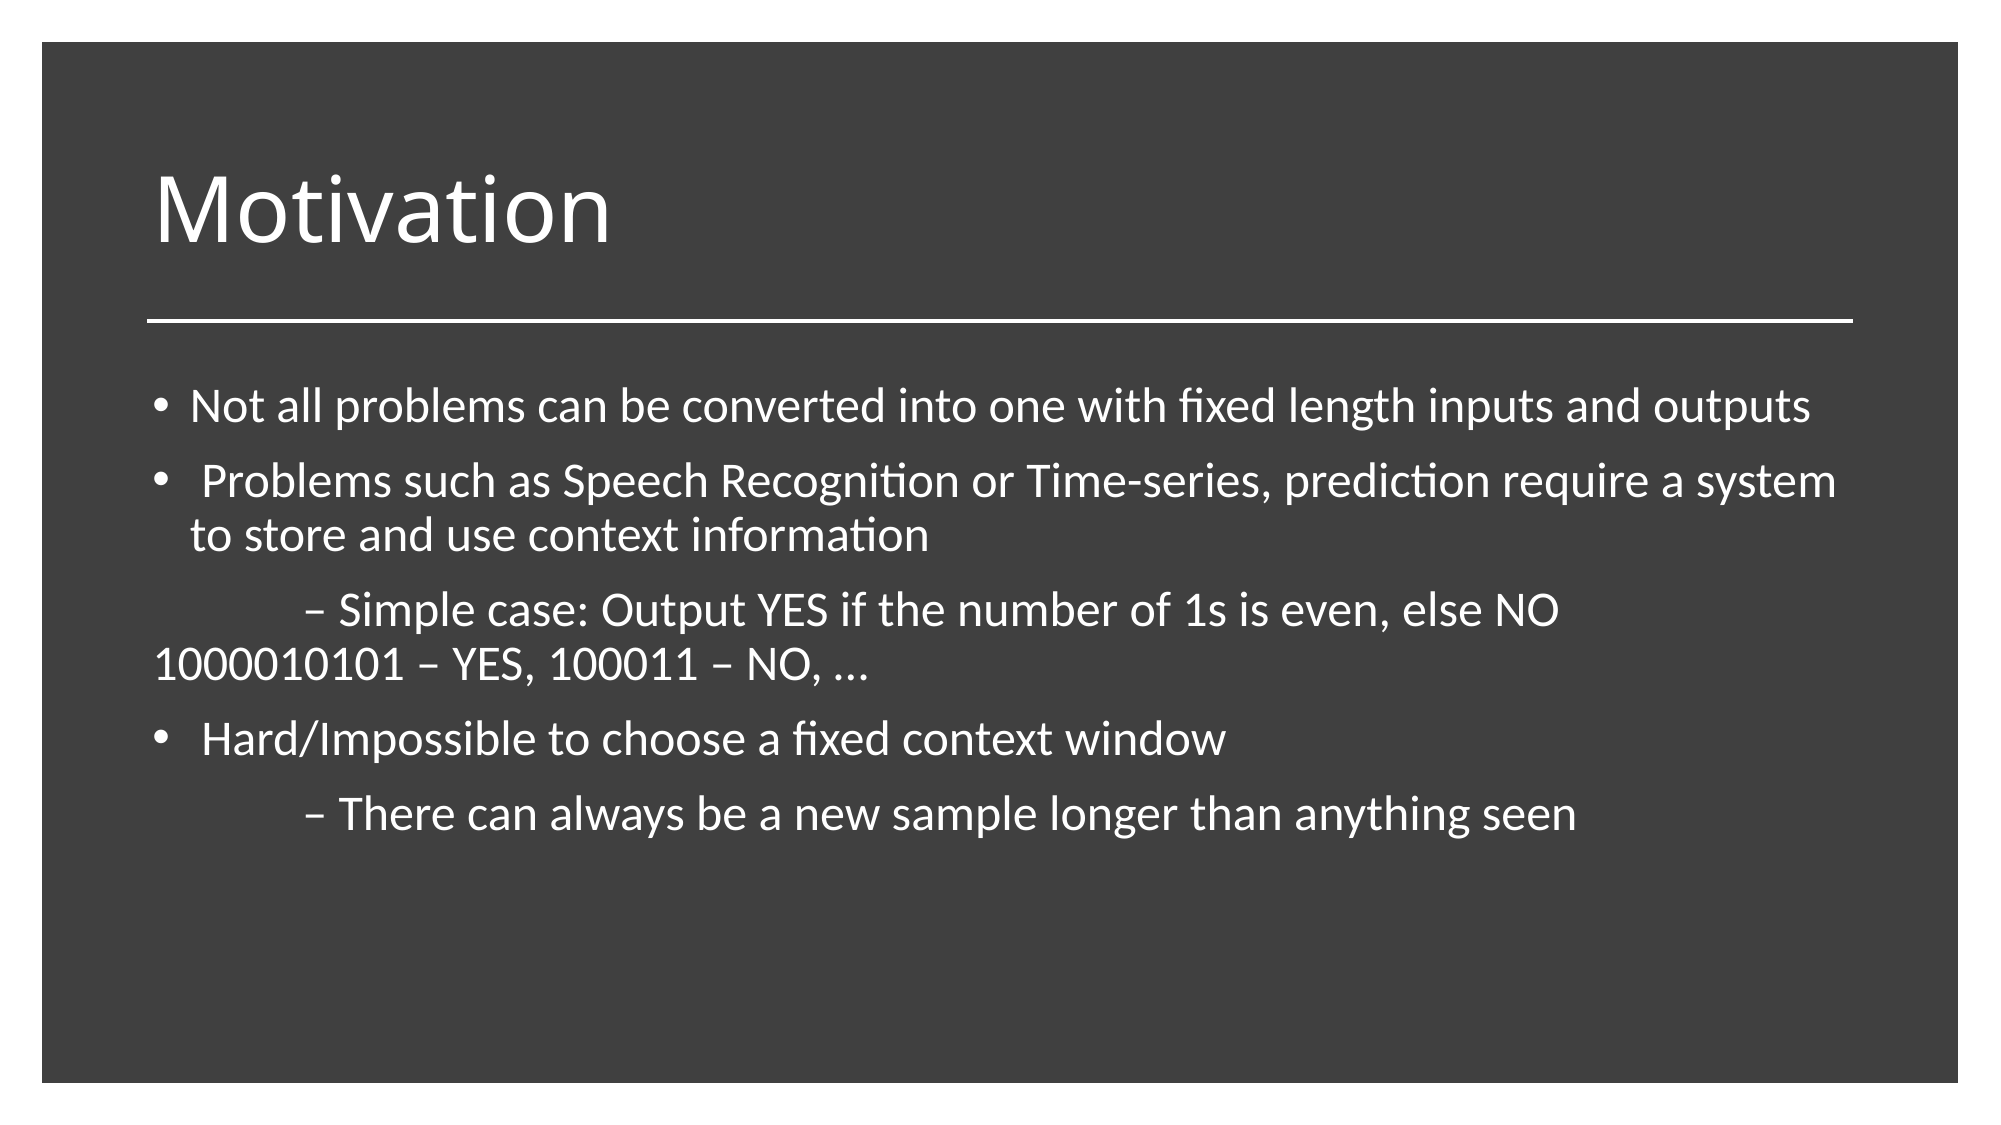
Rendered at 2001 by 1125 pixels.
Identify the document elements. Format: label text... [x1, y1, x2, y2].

list Not all problems can be converted into one with fixed length inputs and outputs Problems such as Speech Recognition or Time-series, prediction require a system to store and use context information – Simple case: Output YES if the number of 1s is even, else NO 1000010101 – YES, 100011 – NO, … Hard/Impossible to choose a fixed context window – There can always be a new sample longer than anything seen [137, 372, 1863, 973]
title Motivation [137, 103, 1863, 322]
text_box [52, 51, 1948, 1073]
